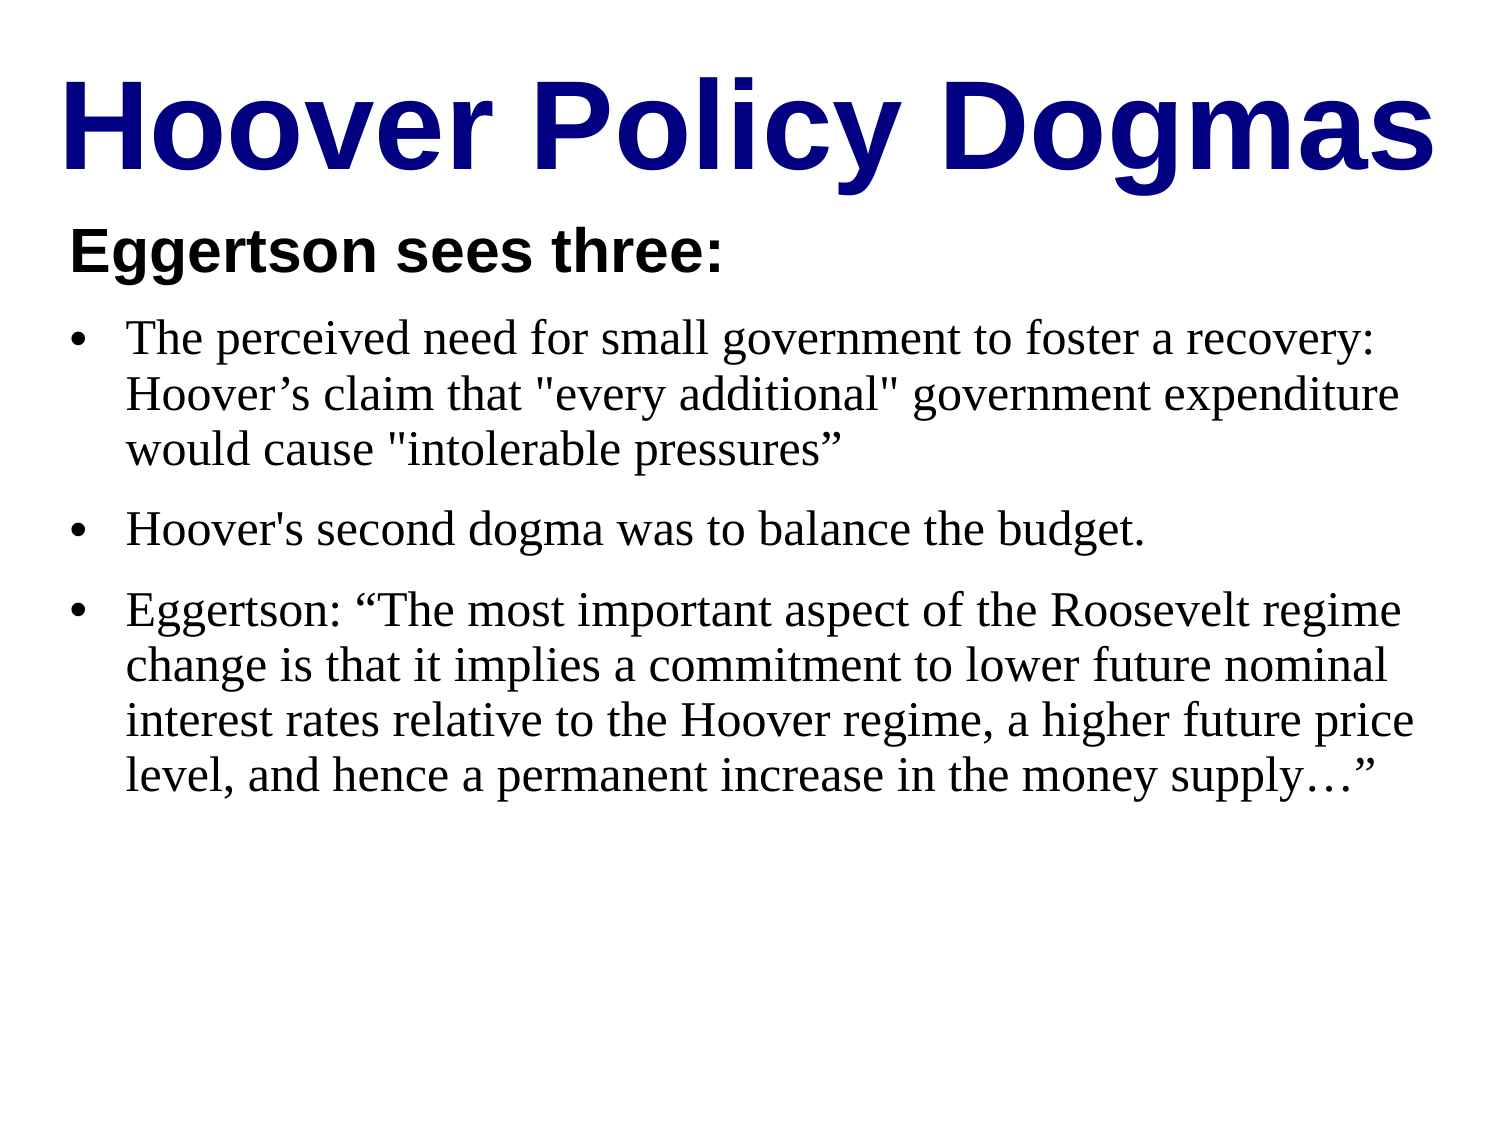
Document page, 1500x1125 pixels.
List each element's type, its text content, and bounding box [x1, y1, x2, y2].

list Eggertson sees three: The perceived need for small government to foster a recovery: Hoover’s claim that "every additional" government expenditure would cause "intolerable pressures” Hoover's second dogma was to balance the budget. Eggertson: “The most important aspect of the Roosevelt regime change is that it implies a commitment to lower future nominal interest rates relative to the Hoover regime, a higher future price level, and hence a permanent increase in the money supply…” [61, 207, 1453, 1043]
title Hoover Policy Dogmas [44, 0, 1453, 209]
